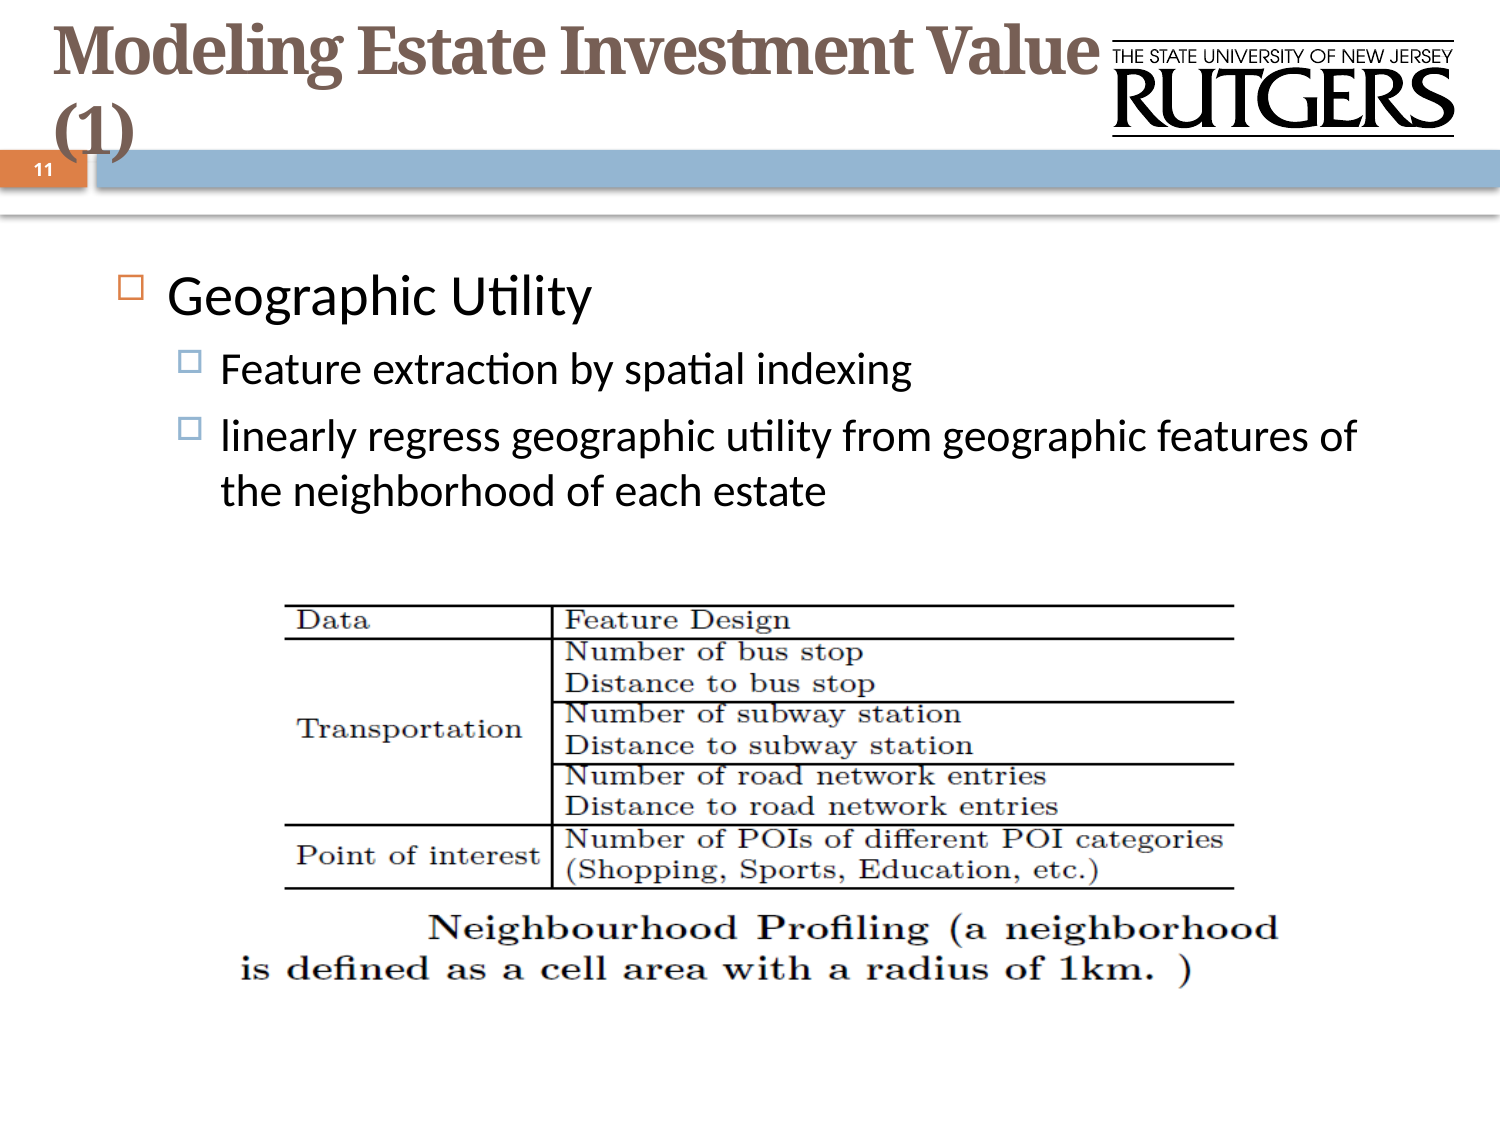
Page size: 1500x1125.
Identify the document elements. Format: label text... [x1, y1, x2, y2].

title Modeling Estate Investment Value (1) [37, 37, 1138, 138]
slide_number 11 [0, 149, 88, 191]
list Geographic Utility Feature extraction by spatial indexing linearly regress geographic utility from geographic features of the neighborhood of each estate [100, 249, 1438, 463]
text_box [224, 587, 1307, 1001]
